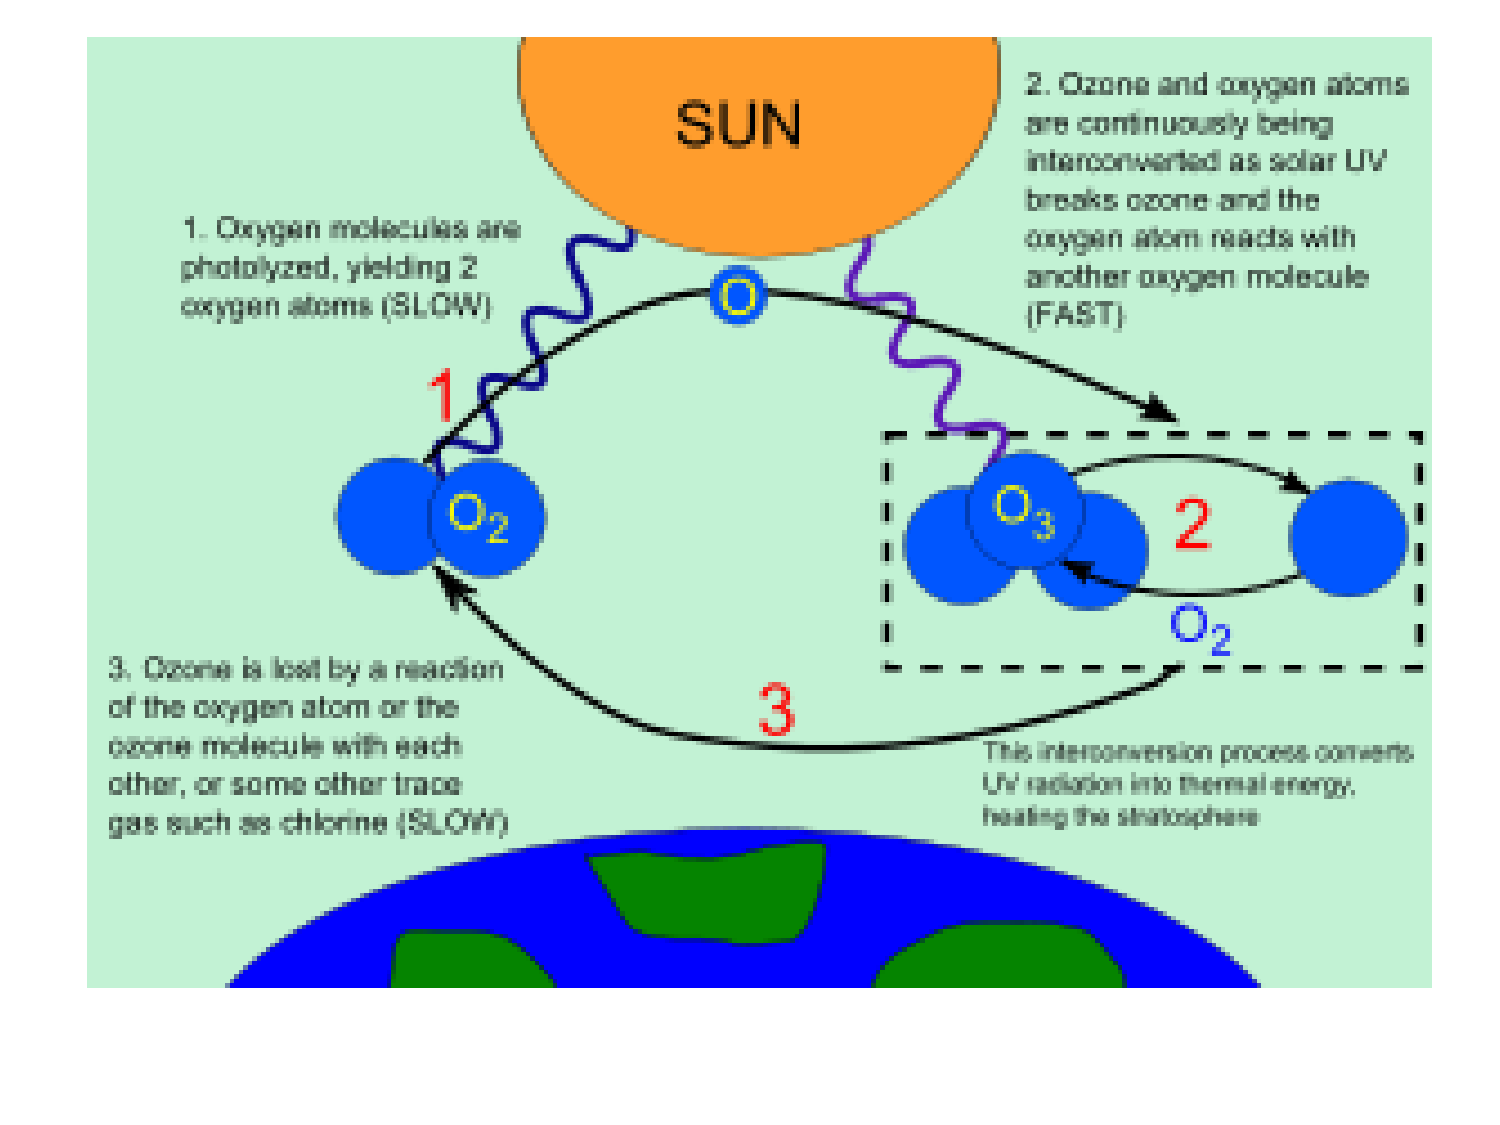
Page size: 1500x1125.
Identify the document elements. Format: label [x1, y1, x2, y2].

picture [87, 37, 1432, 988]
